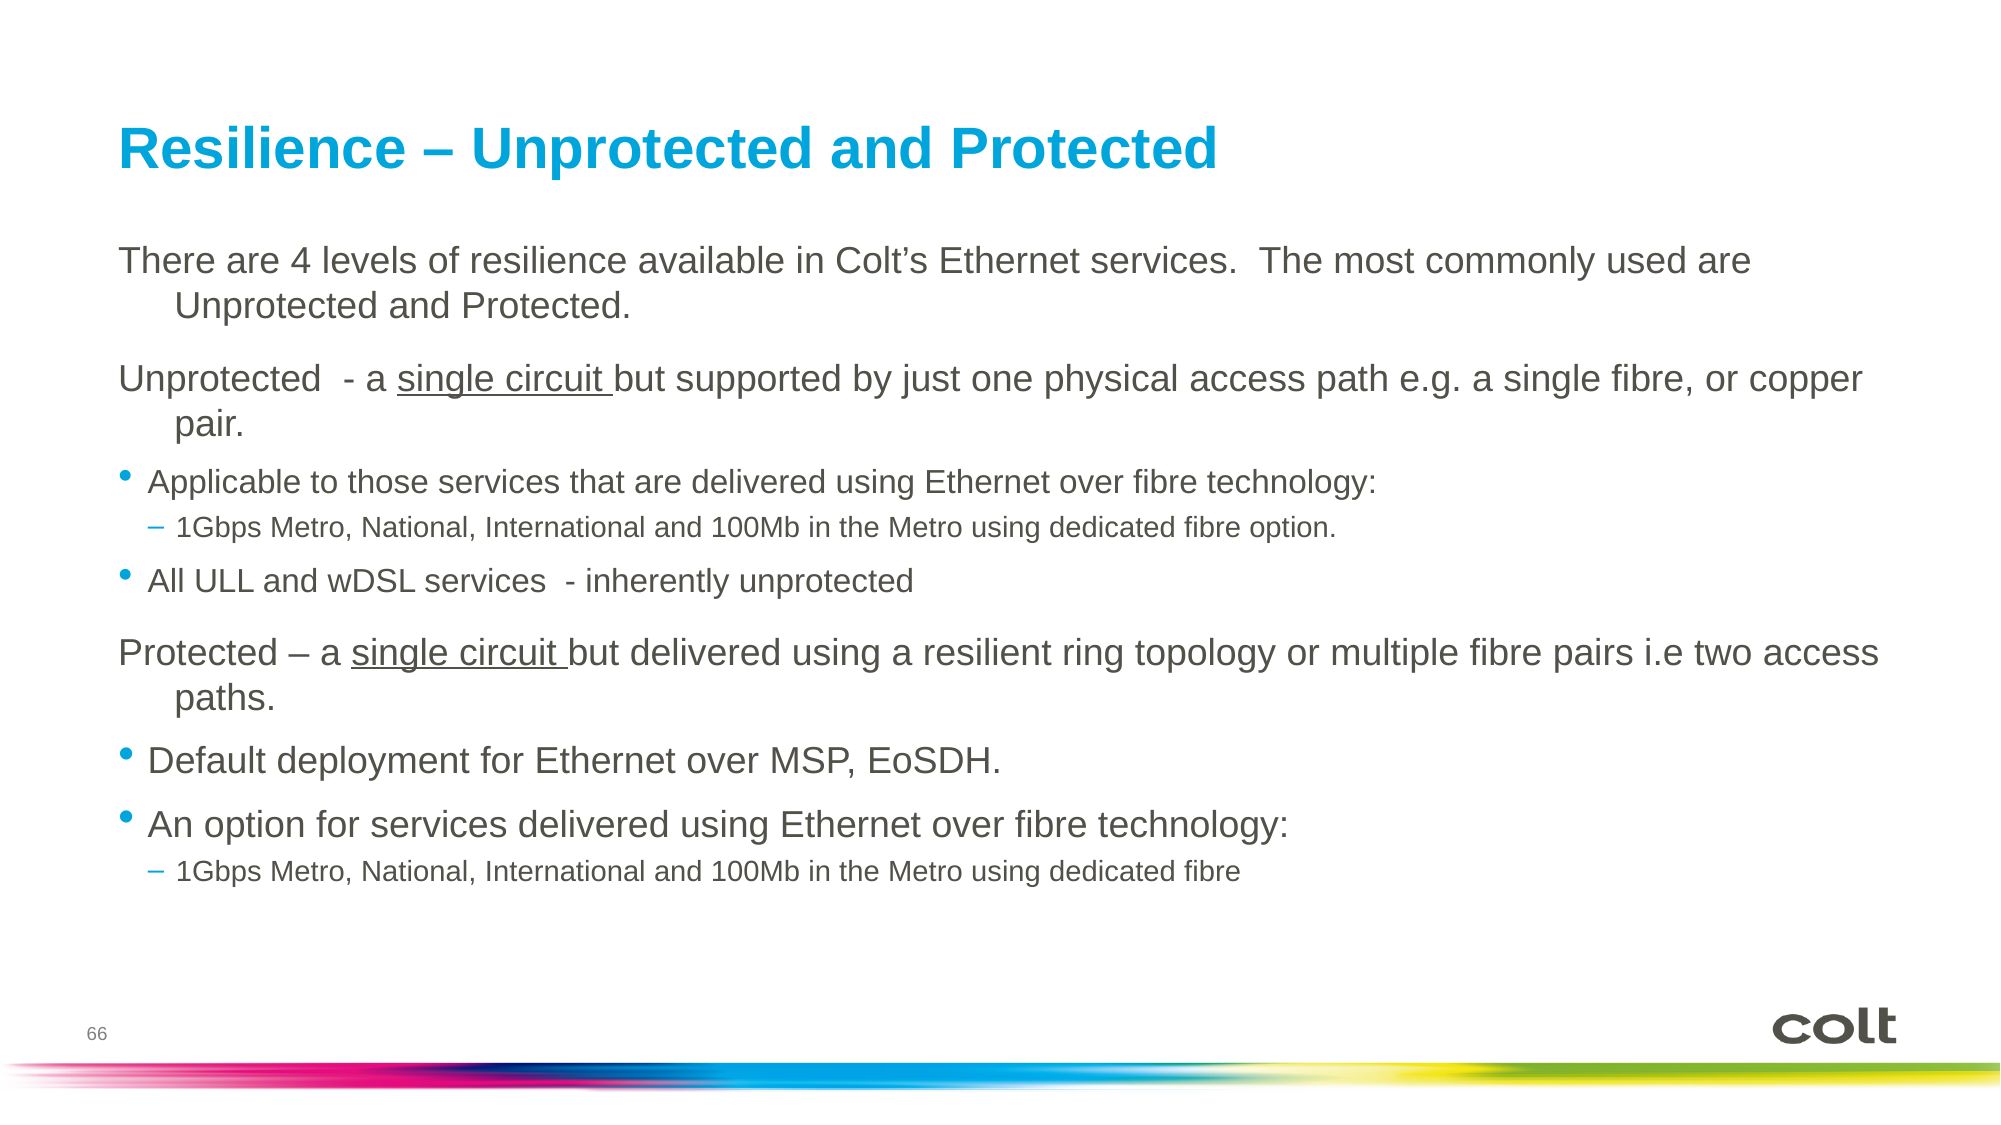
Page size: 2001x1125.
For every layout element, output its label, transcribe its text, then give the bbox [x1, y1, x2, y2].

list There are 4 levels of resilience available in Colt’s Ethernet services. The most commonly used are Unprotected and Protected. Unprotected - a single circuit but supported by just one physical access path e.g. a single fibre, or copper pair. Applicable to those services that are delivered using Ethernet over fibre technology: 1Gbps Metro, National, International and 100Mb in the Metro using dedicated fibre option. All ULL and wDSL services - inherently unprotected Protected – a single circuit but delivered using a resilient ring topology or multiple fibre pairs i.e two access paths. Default deployment for Ethernet over MSP, EoSDH. An option for services delivered using Ethernet over fibre technology: 1Gbps Metro, National, International and 100Mb in the Metro using dedicated fibre [118, 235, 1889, 1036]
picture [1770, 1007, 1897, 1046]
picture [0, 1057, 2001, 1094]
title Resilience – Unprotected and Protected [118, 88, 1890, 213]
